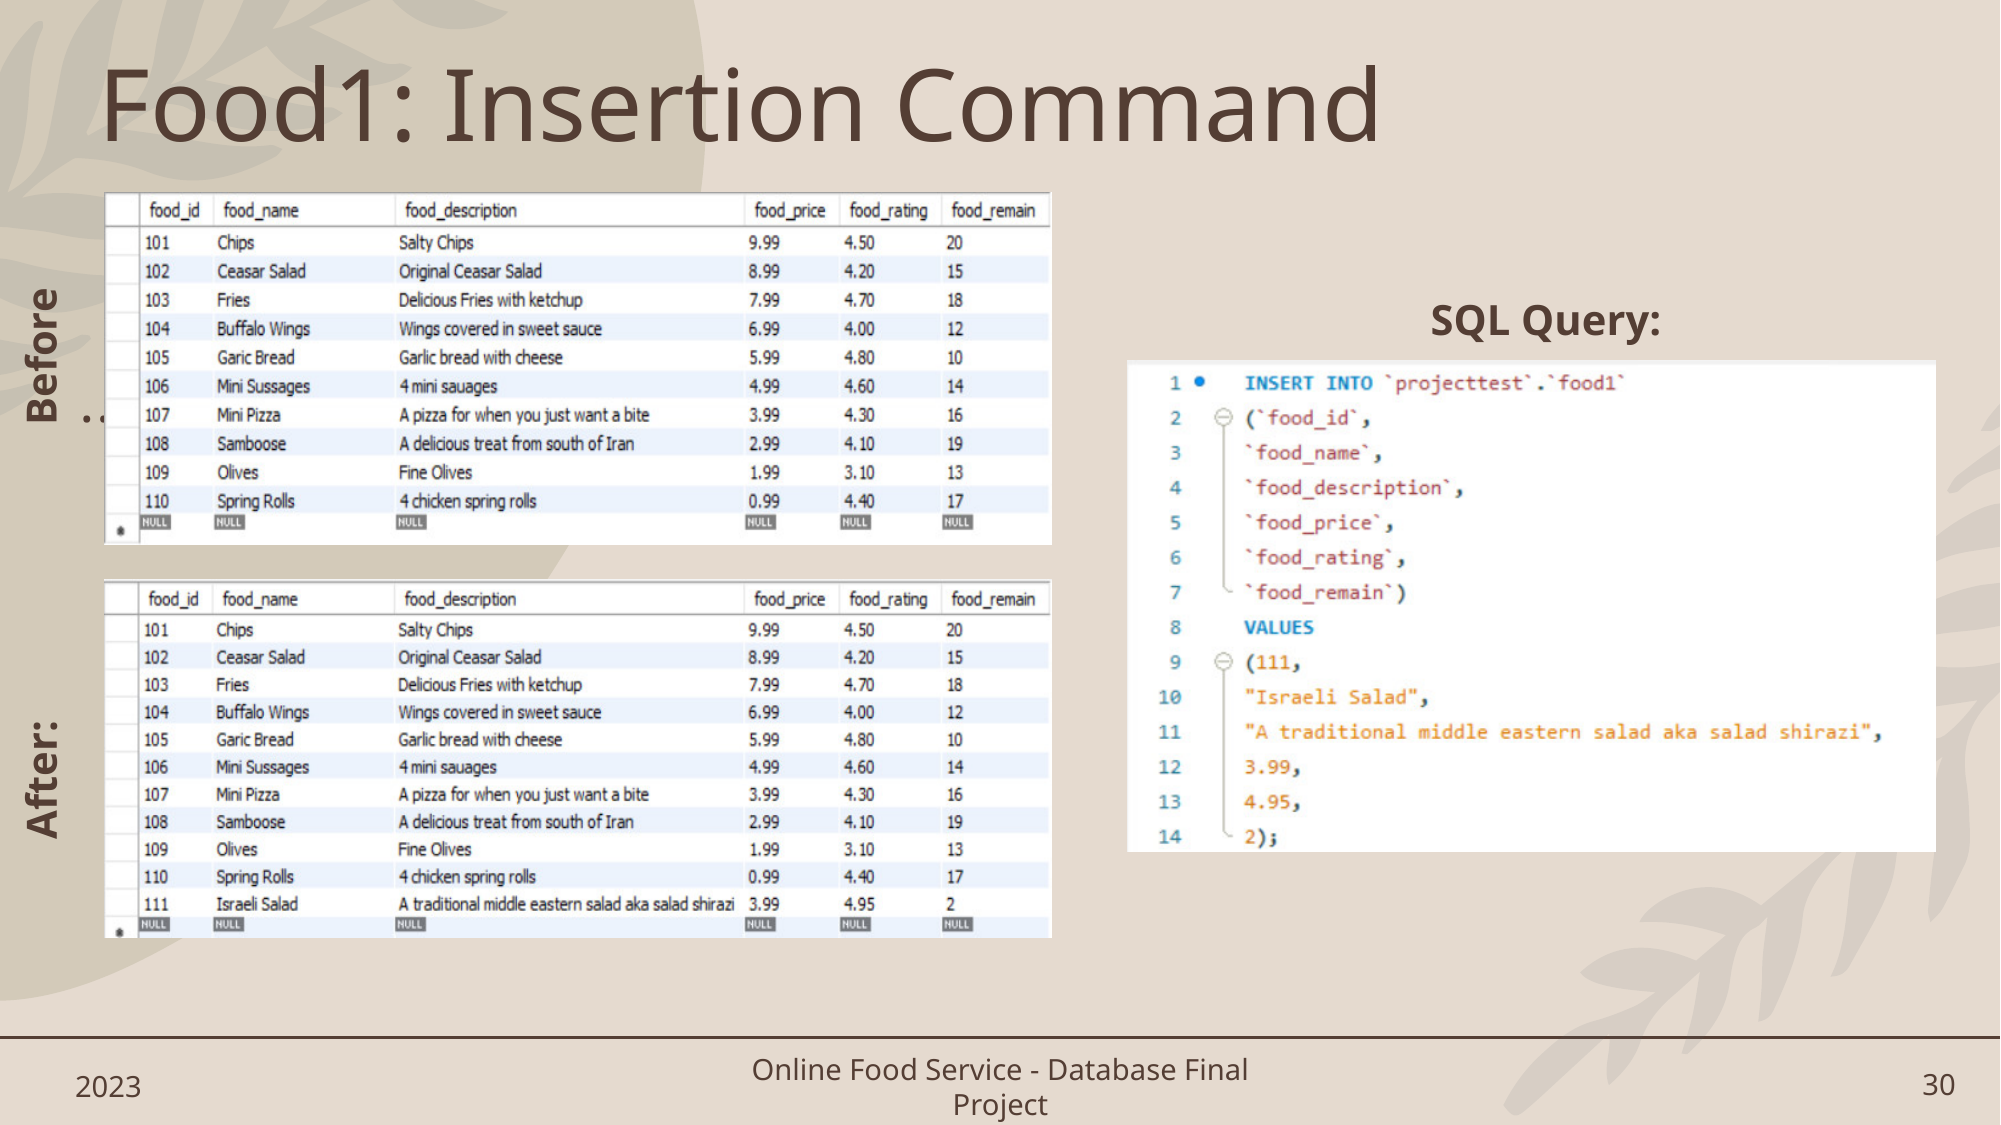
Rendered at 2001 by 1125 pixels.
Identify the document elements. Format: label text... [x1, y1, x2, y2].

slide_number 30 [1808, 1060, 1971, 1112]
footer Online Food Service - Database Final Project [718, 1060, 1283, 1112]
picture [104, 192, 1052, 545]
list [104, 579, 1052, 939]
text_box SQL Query: [1415, 286, 1788, 351]
picture [1127, 360, 1936, 852]
slide_number 2023 [60, 1060, 222, 1112]
text_box After: [7, 651, 89, 855]
title Food1: Insertion Command [83, 54, 1809, 166]
text_box Before: [7, 262, 89, 441]
